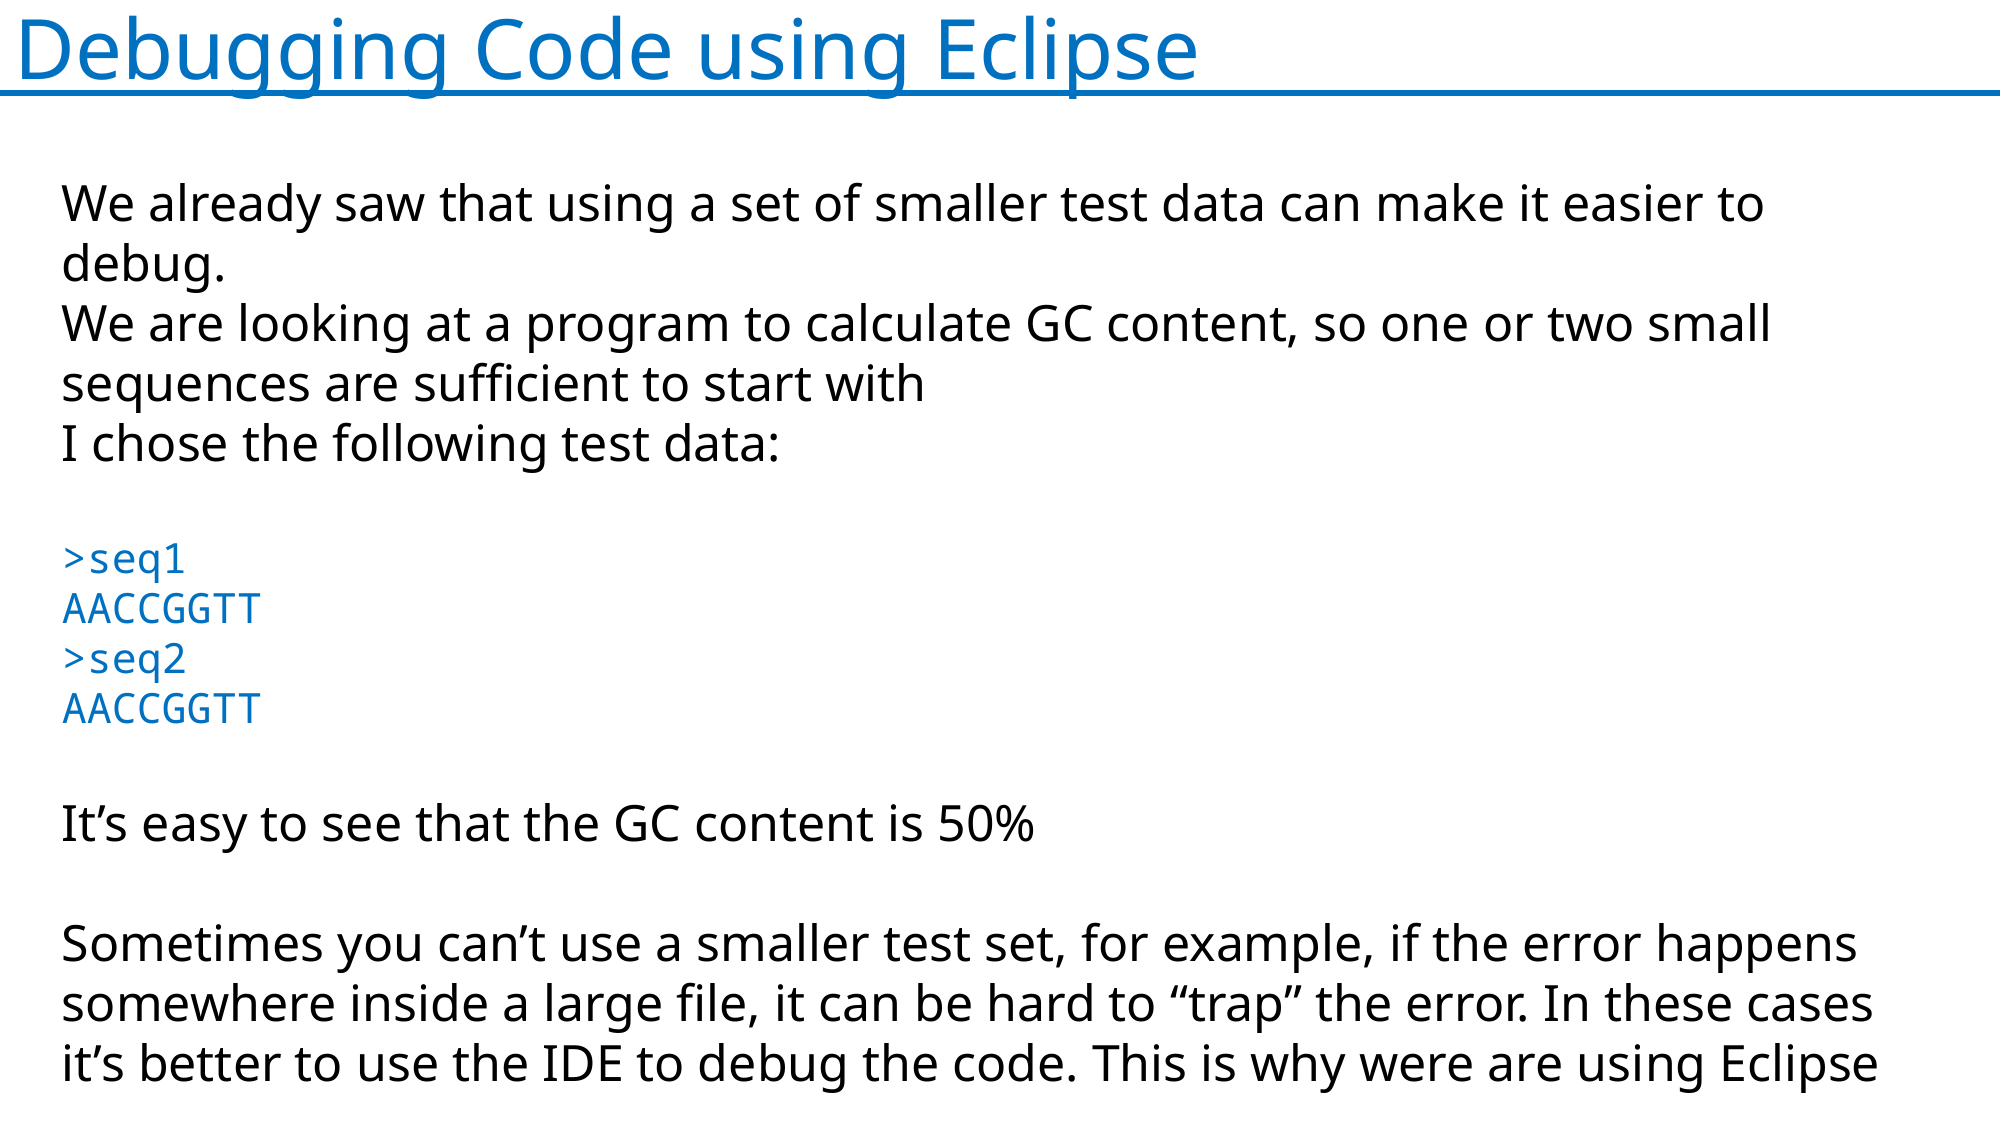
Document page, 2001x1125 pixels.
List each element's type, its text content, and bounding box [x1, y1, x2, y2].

text_box Debugging Code using Eclipse [0, 96, 2000, 105]
text_box We already saw that using a set of smaller test data can make it easier to debug. We are looking at a program to calculate GC content, so one or two small sequences are sufficient to start with I chose the following test data: >seq1 AACCGGTT >seq2 AACCGGTT It’s easy to see that the GC content is 50% Sometimes you can’t use a smaller test set, for example, if the error happens somewhere inside a large file, it can be hard to “trap” the error. In these cases it’s better to use the IDE to debug the code. This is why were are using Eclipse [47, 164, 1927, 1100]
text_box Debugging Code using Eclipse [0, 0, 2000, 90]
